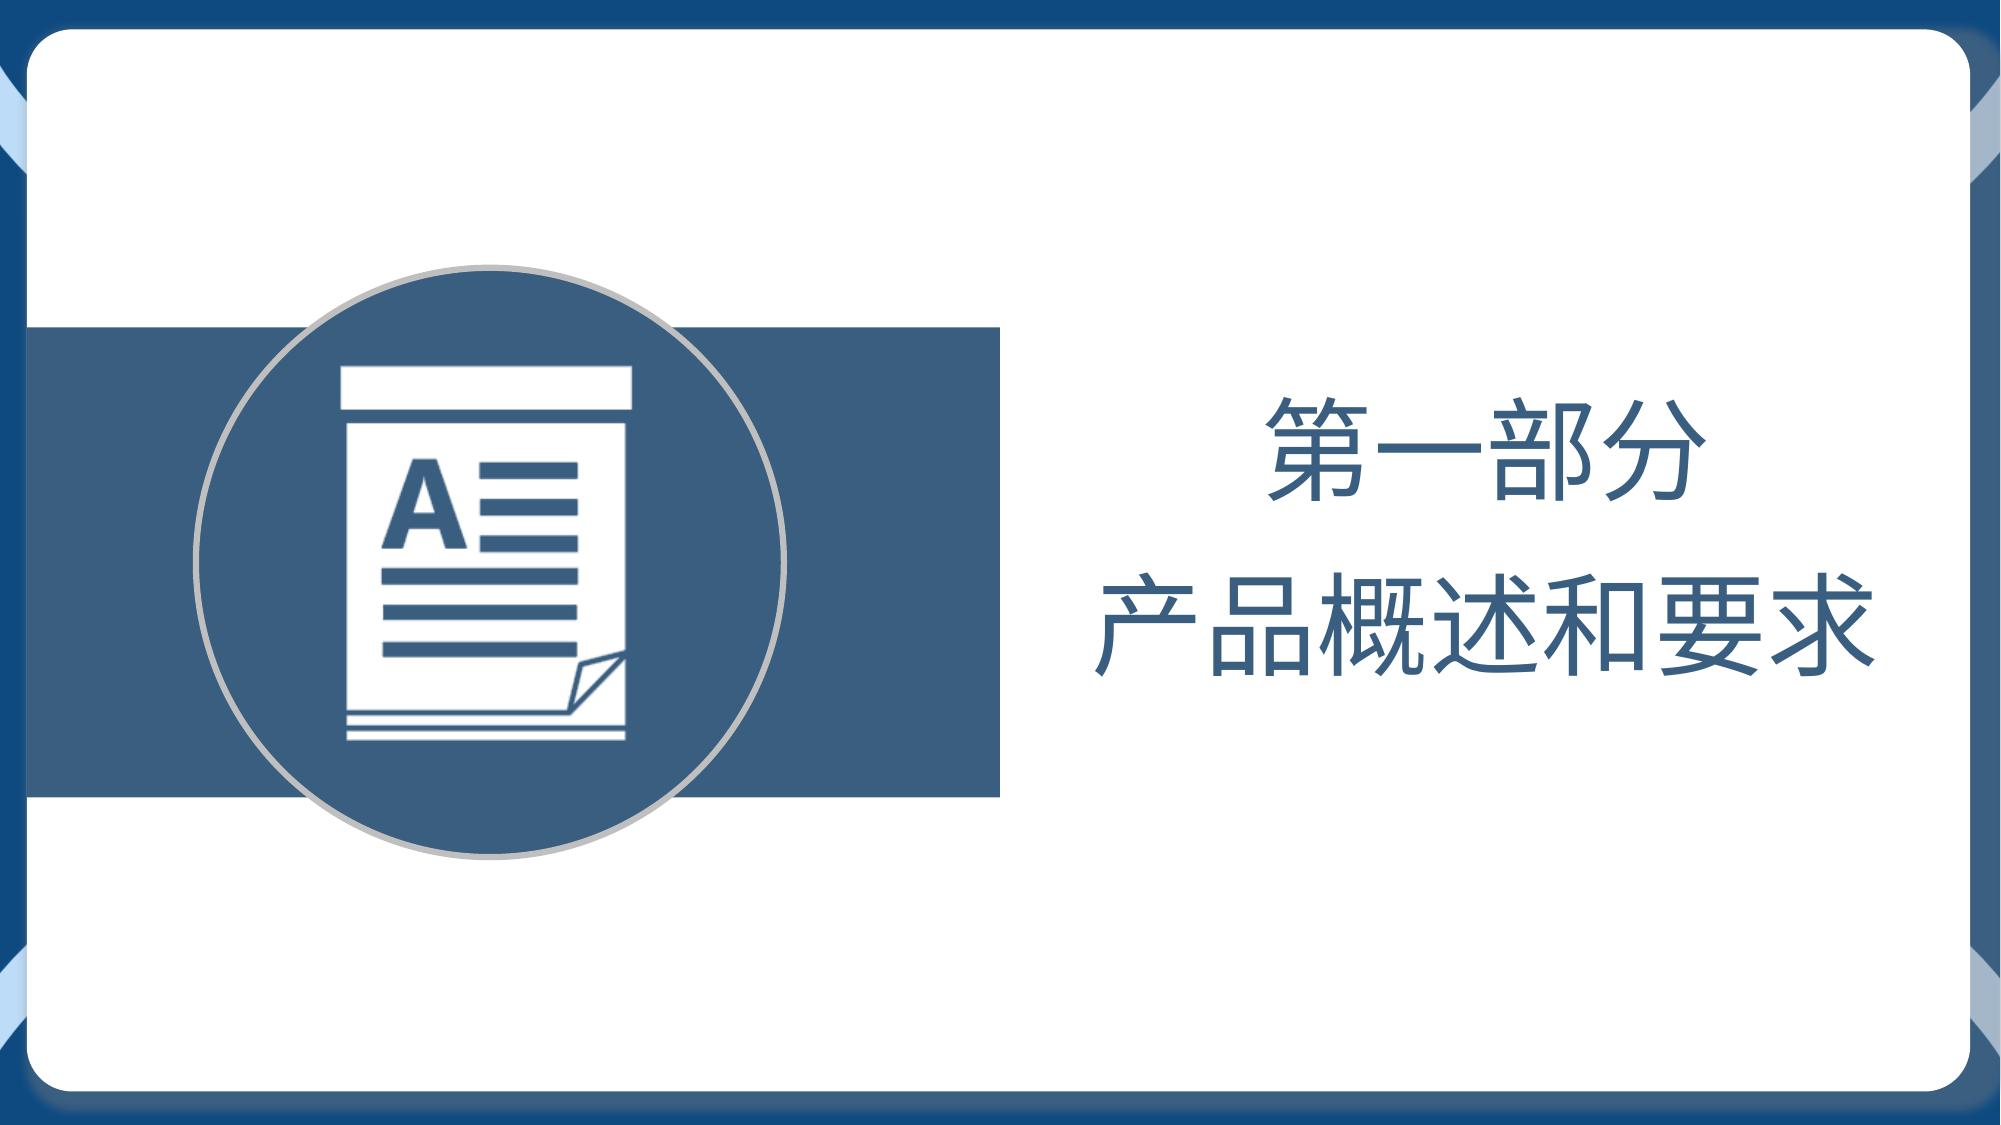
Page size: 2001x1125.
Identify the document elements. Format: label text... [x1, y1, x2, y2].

text_box 第一部分 产品概述和要求 [999, 331, 1973, 698]
text_box [26, 326, 195, 798]
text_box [195, 267, 784, 858]
picture [0, 0, 2000, 1125]
text_box [784, 326, 1001, 798]
